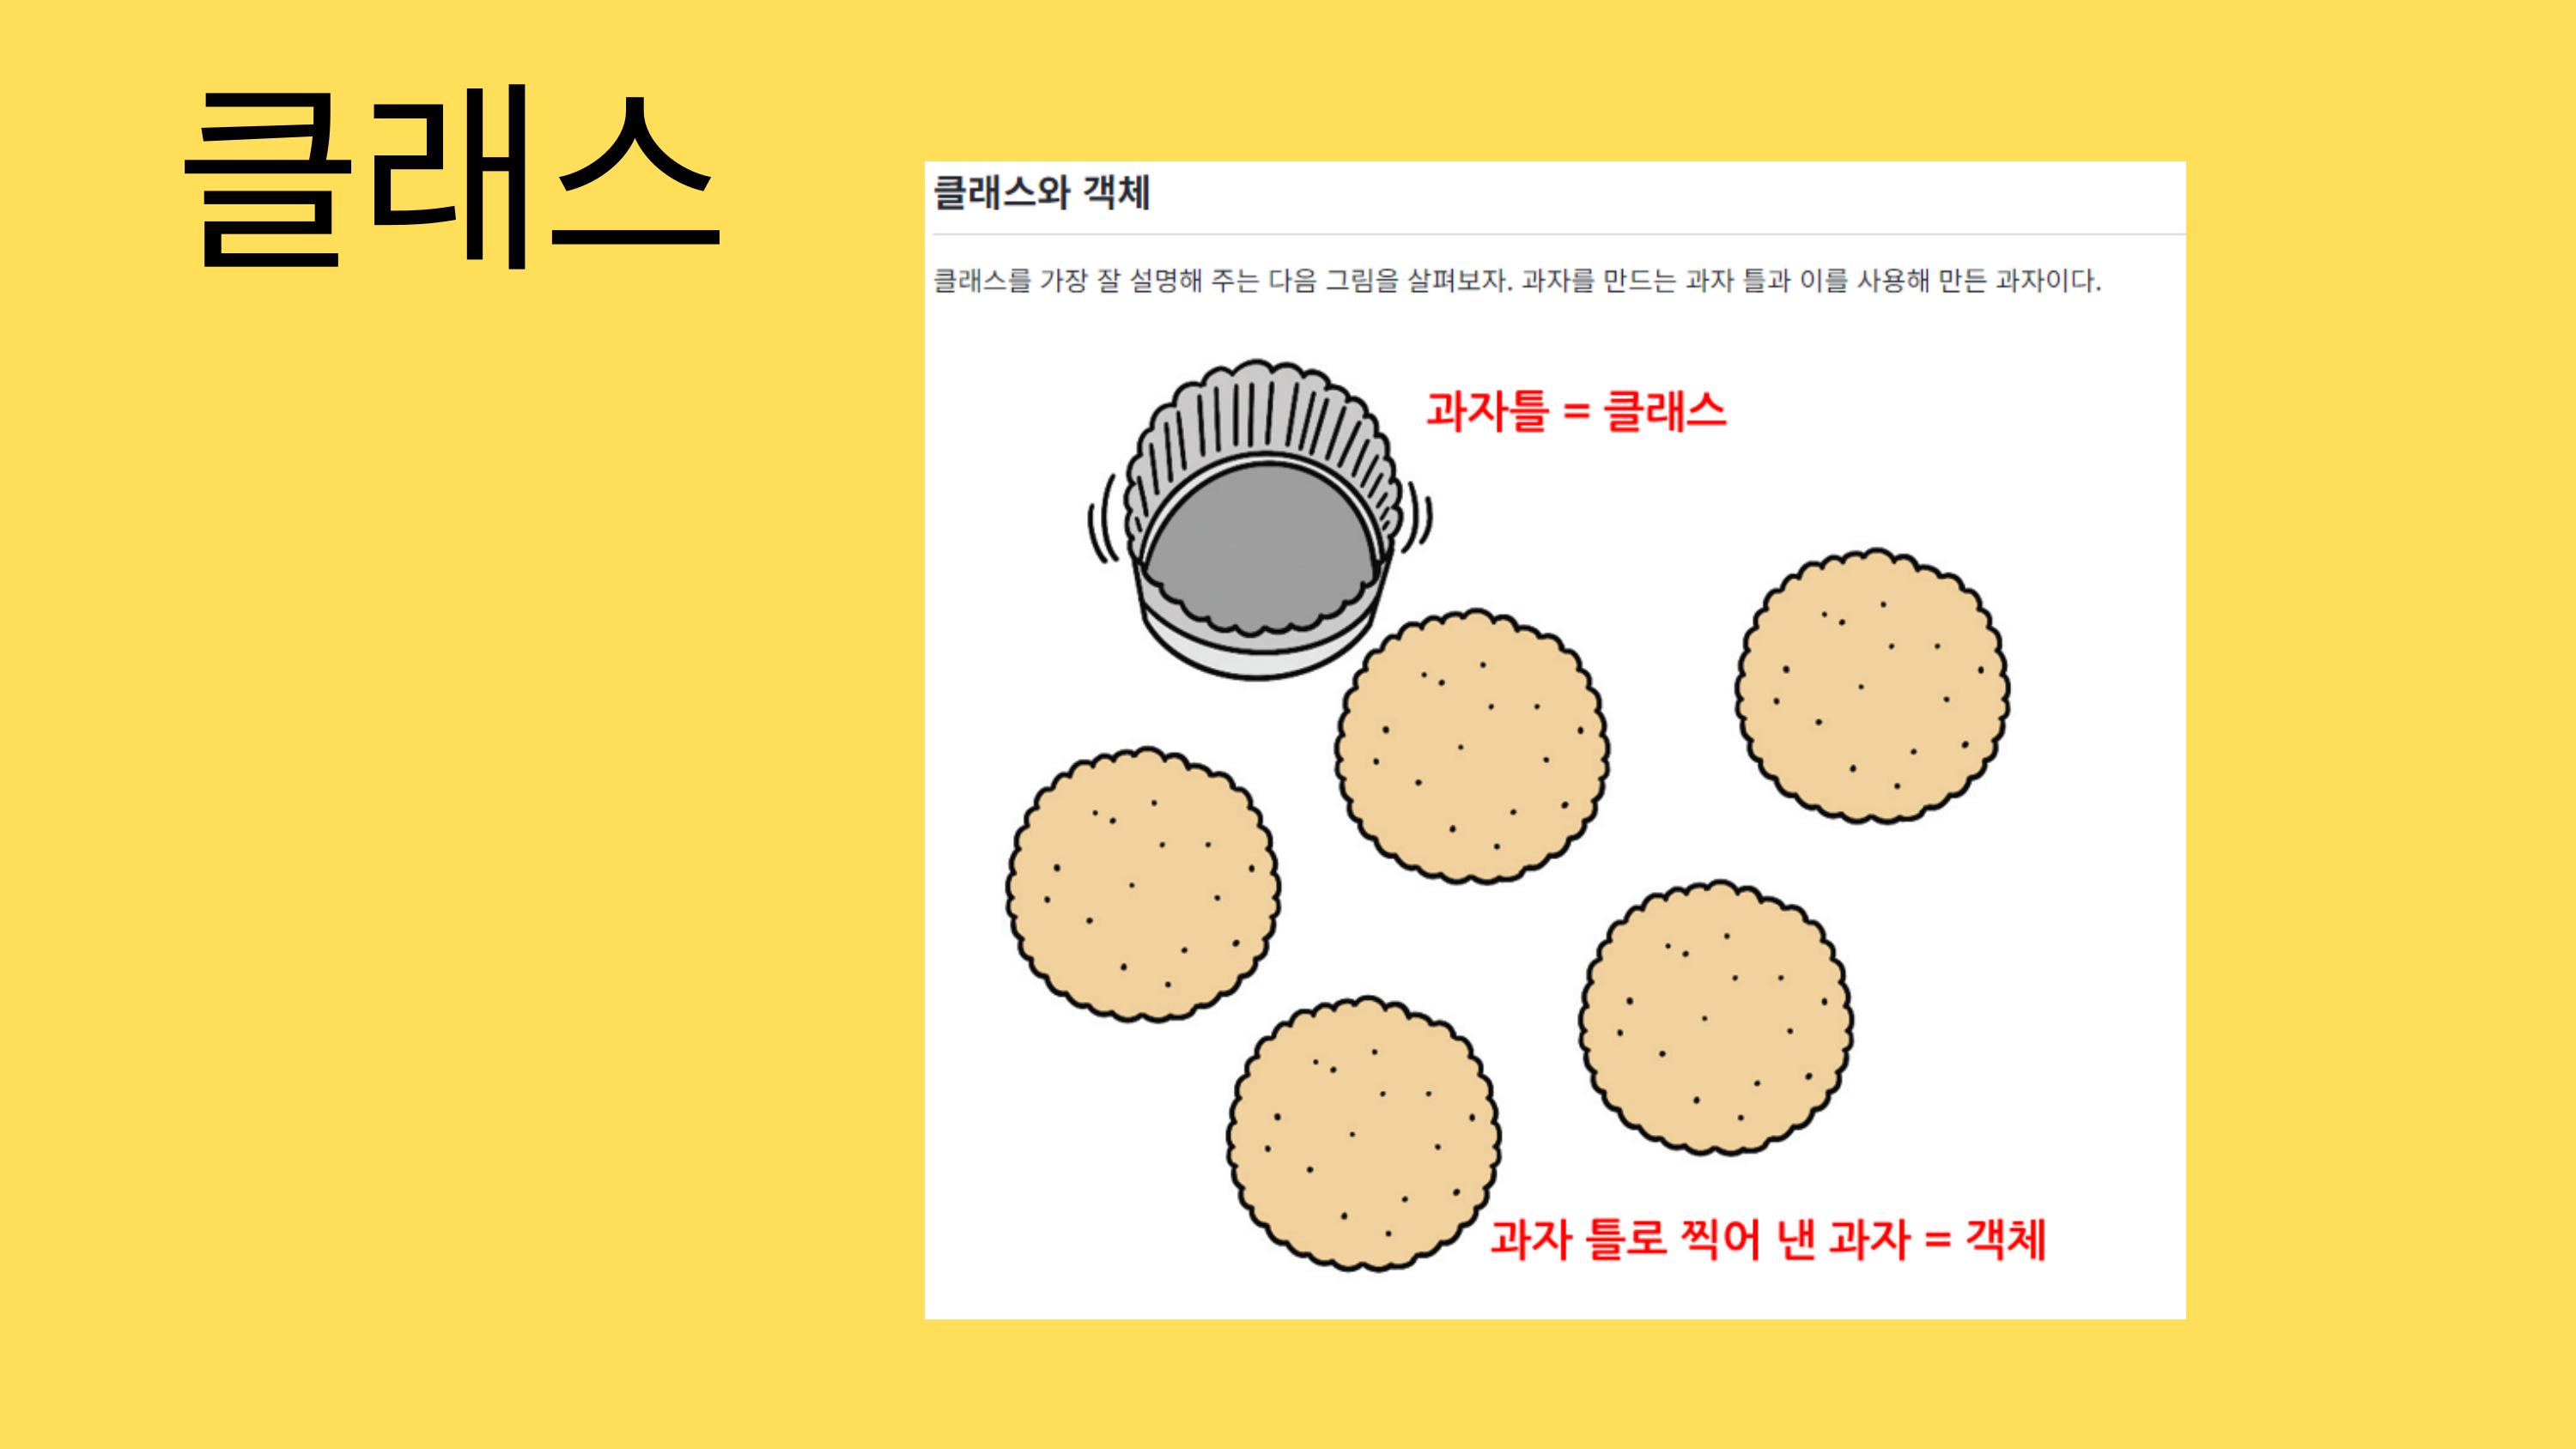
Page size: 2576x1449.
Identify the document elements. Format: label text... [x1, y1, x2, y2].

text_box 클래스 [44, 8, 861, 294]
text_box [925, 161, 2187, 1319]
